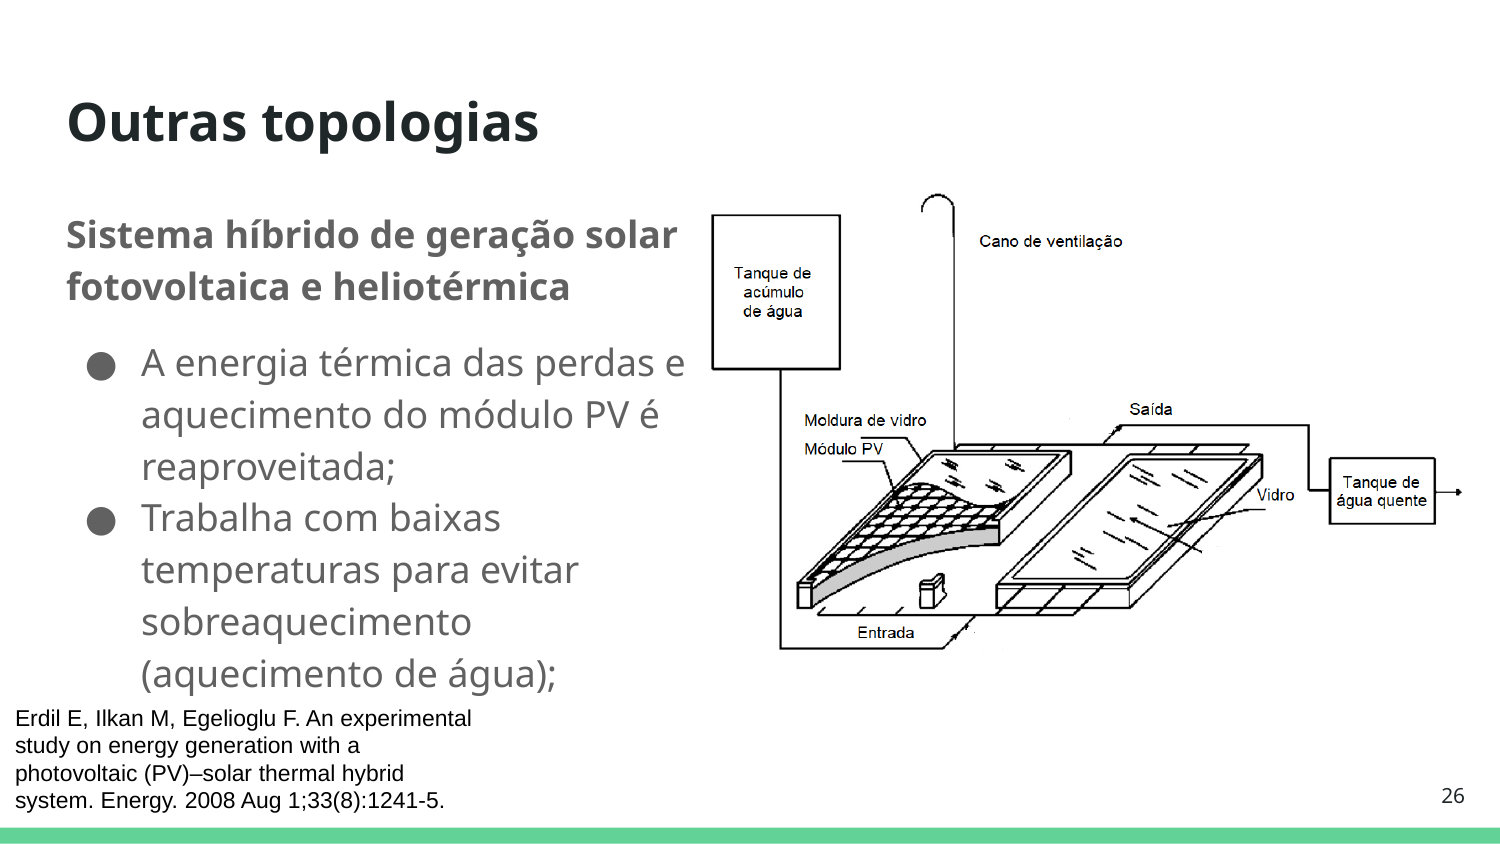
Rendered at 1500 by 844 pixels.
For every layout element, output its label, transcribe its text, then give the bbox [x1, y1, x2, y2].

title Outras topologias [51, 72, 1449, 167]
slide_number ‹#› [1389, 764, 1480, 830]
text_box Erdil E, Ilkan M, Egelioglu F. An experimental study on energy generation with a photovoltaic (PV)–solar thermal hybrid system. Energy. 2008 Aug 1;33(8):1241-5. [0, 688, 493, 828]
list Sistema híbrido de geração solar fotovoltaica e heliotérmica A energia térmica das perdas e aquecimento do módulo PV é reaproveitada; Trabalha com baixas temperaturas para evitar sobreaquecimento (aquecimento de água); [51, 189, 721, 750]
picture [708, 191, 1476, 657]
